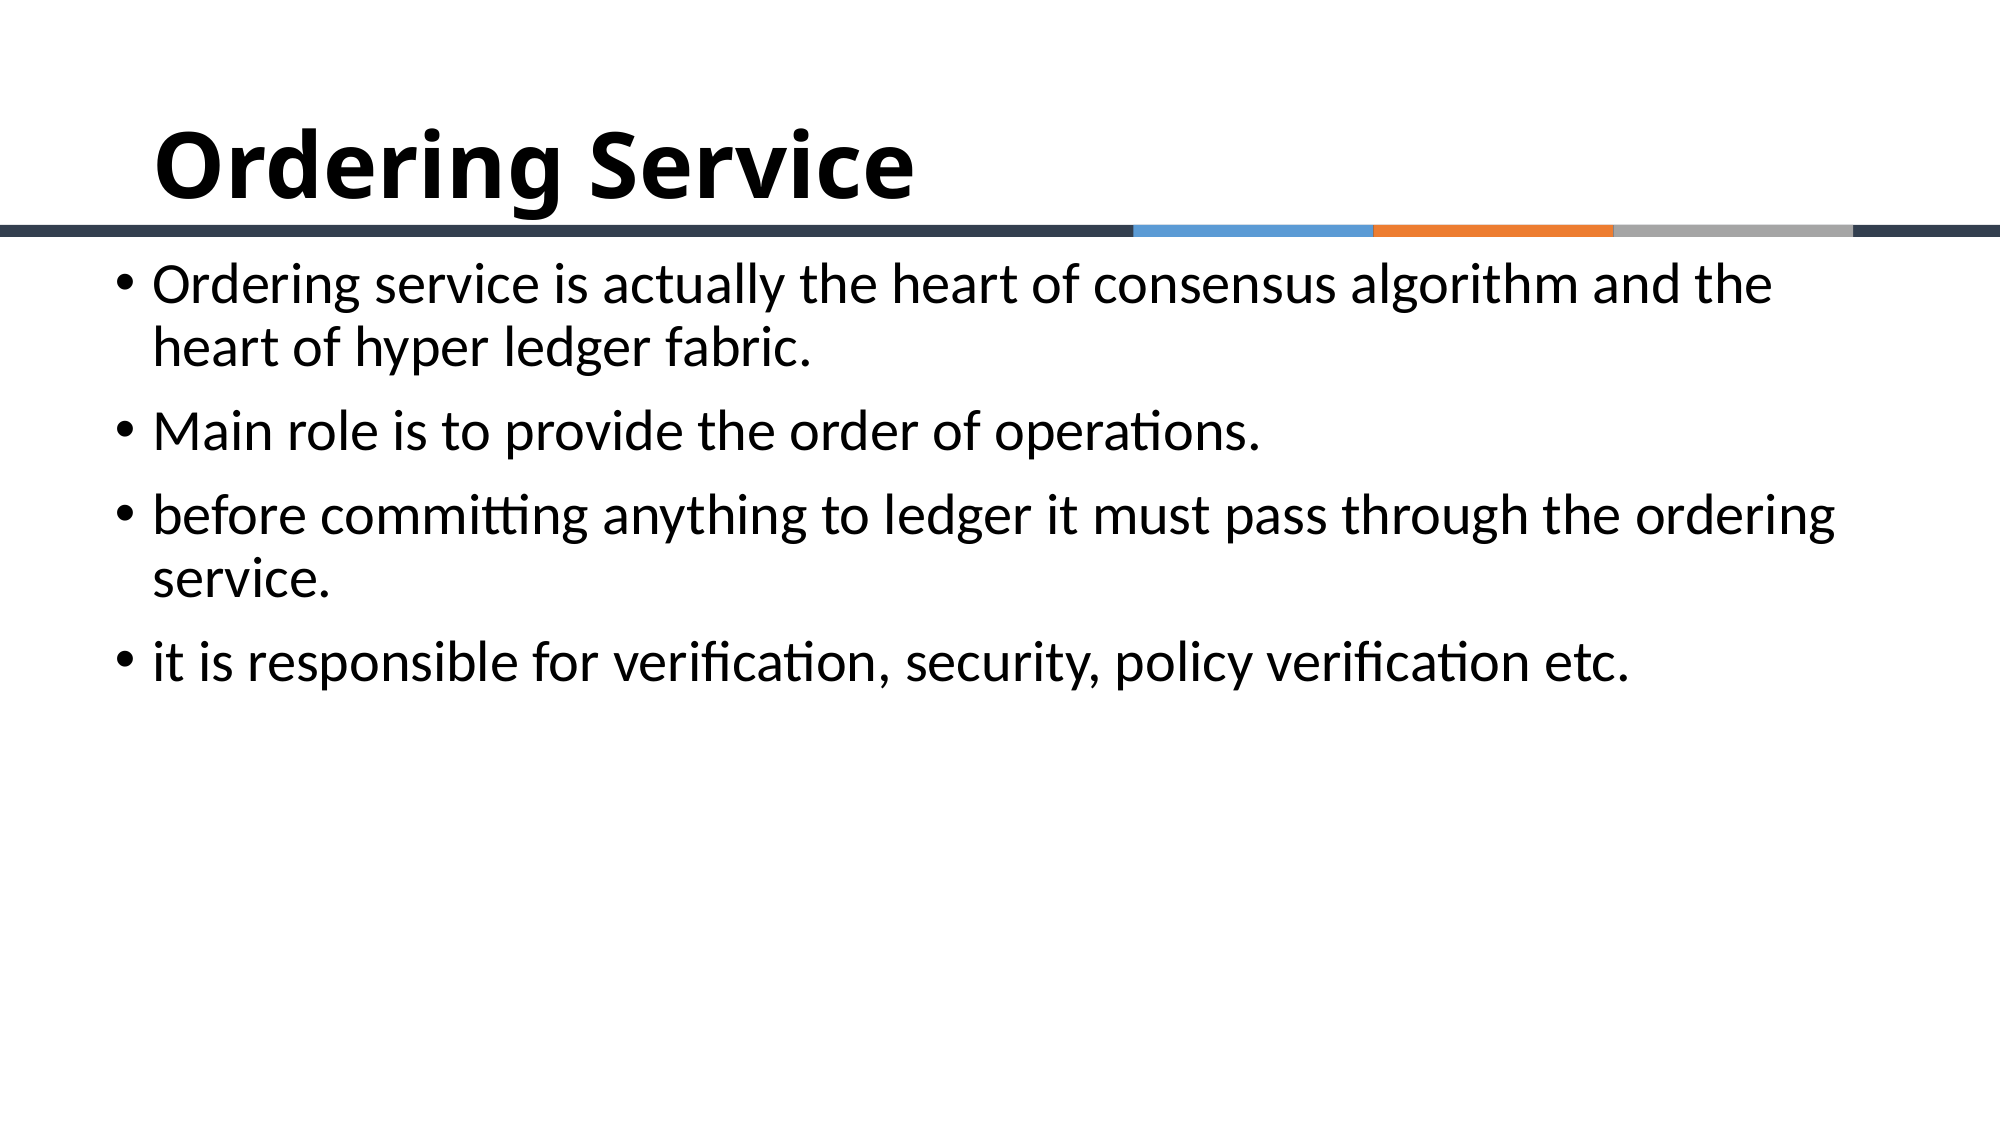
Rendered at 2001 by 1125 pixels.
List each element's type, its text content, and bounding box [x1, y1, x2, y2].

list Ordering service is actually the heart of consensus algorithm and the heart of hyper ledger fabric. Main role is to provide the order of operations. before committing anything to ledger it must pass through the ordering service. it is responsible for verification, security, policy verification etc. [99, 246, 1900, 1005]
title Ordering Service [137, 59, 1863, 278]
